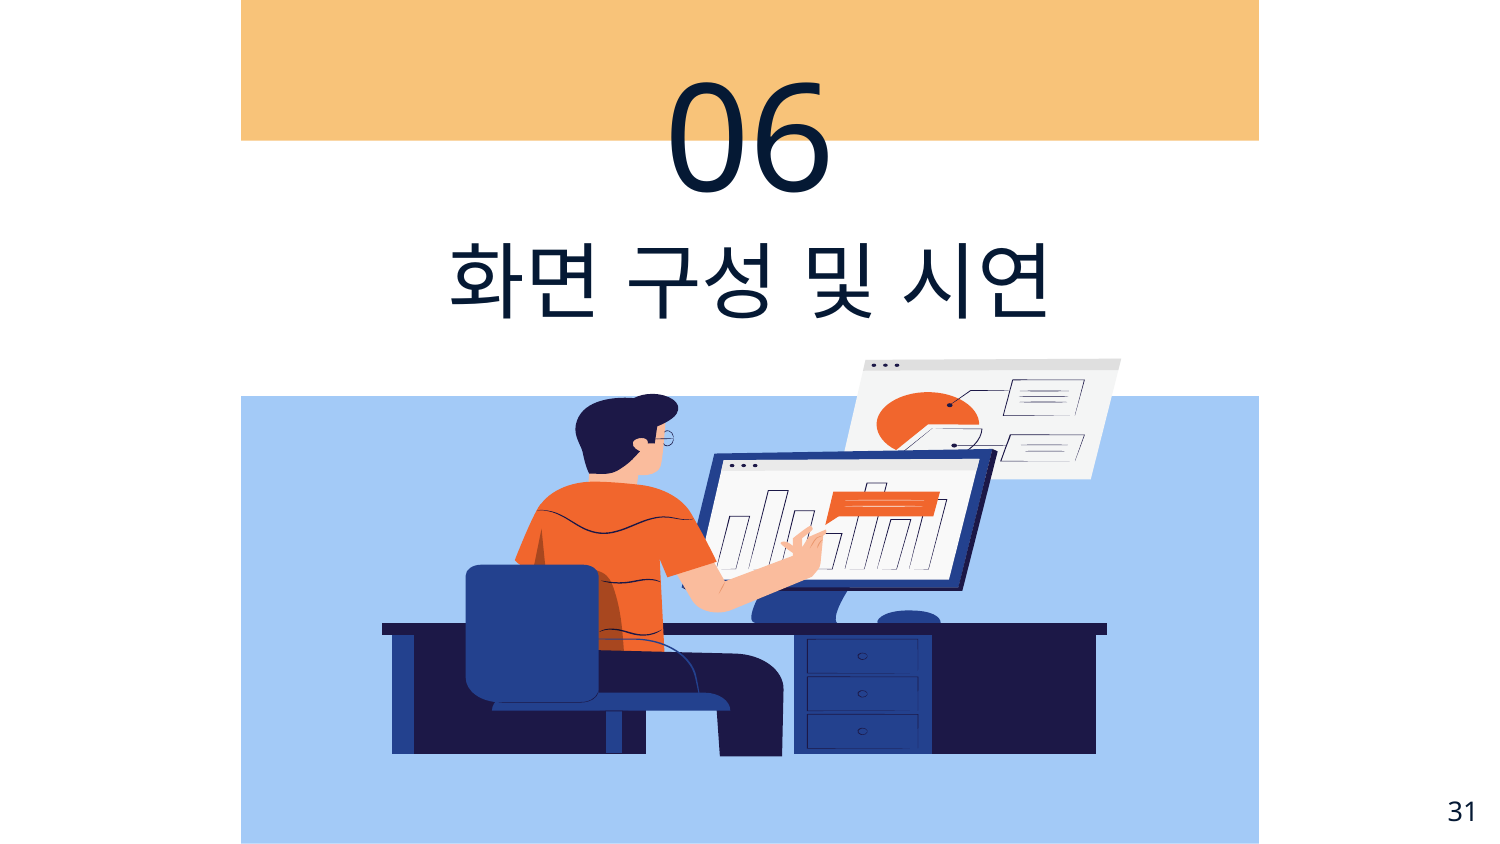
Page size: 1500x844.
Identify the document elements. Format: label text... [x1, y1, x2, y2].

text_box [381, 358, 1122, 757]
title 06 [51, 0, 1449, 237]
list 화면 구성 및 시연 [52, 213, 1451, 544]
slide_number 31 [1403, 779, 1494, 844]
